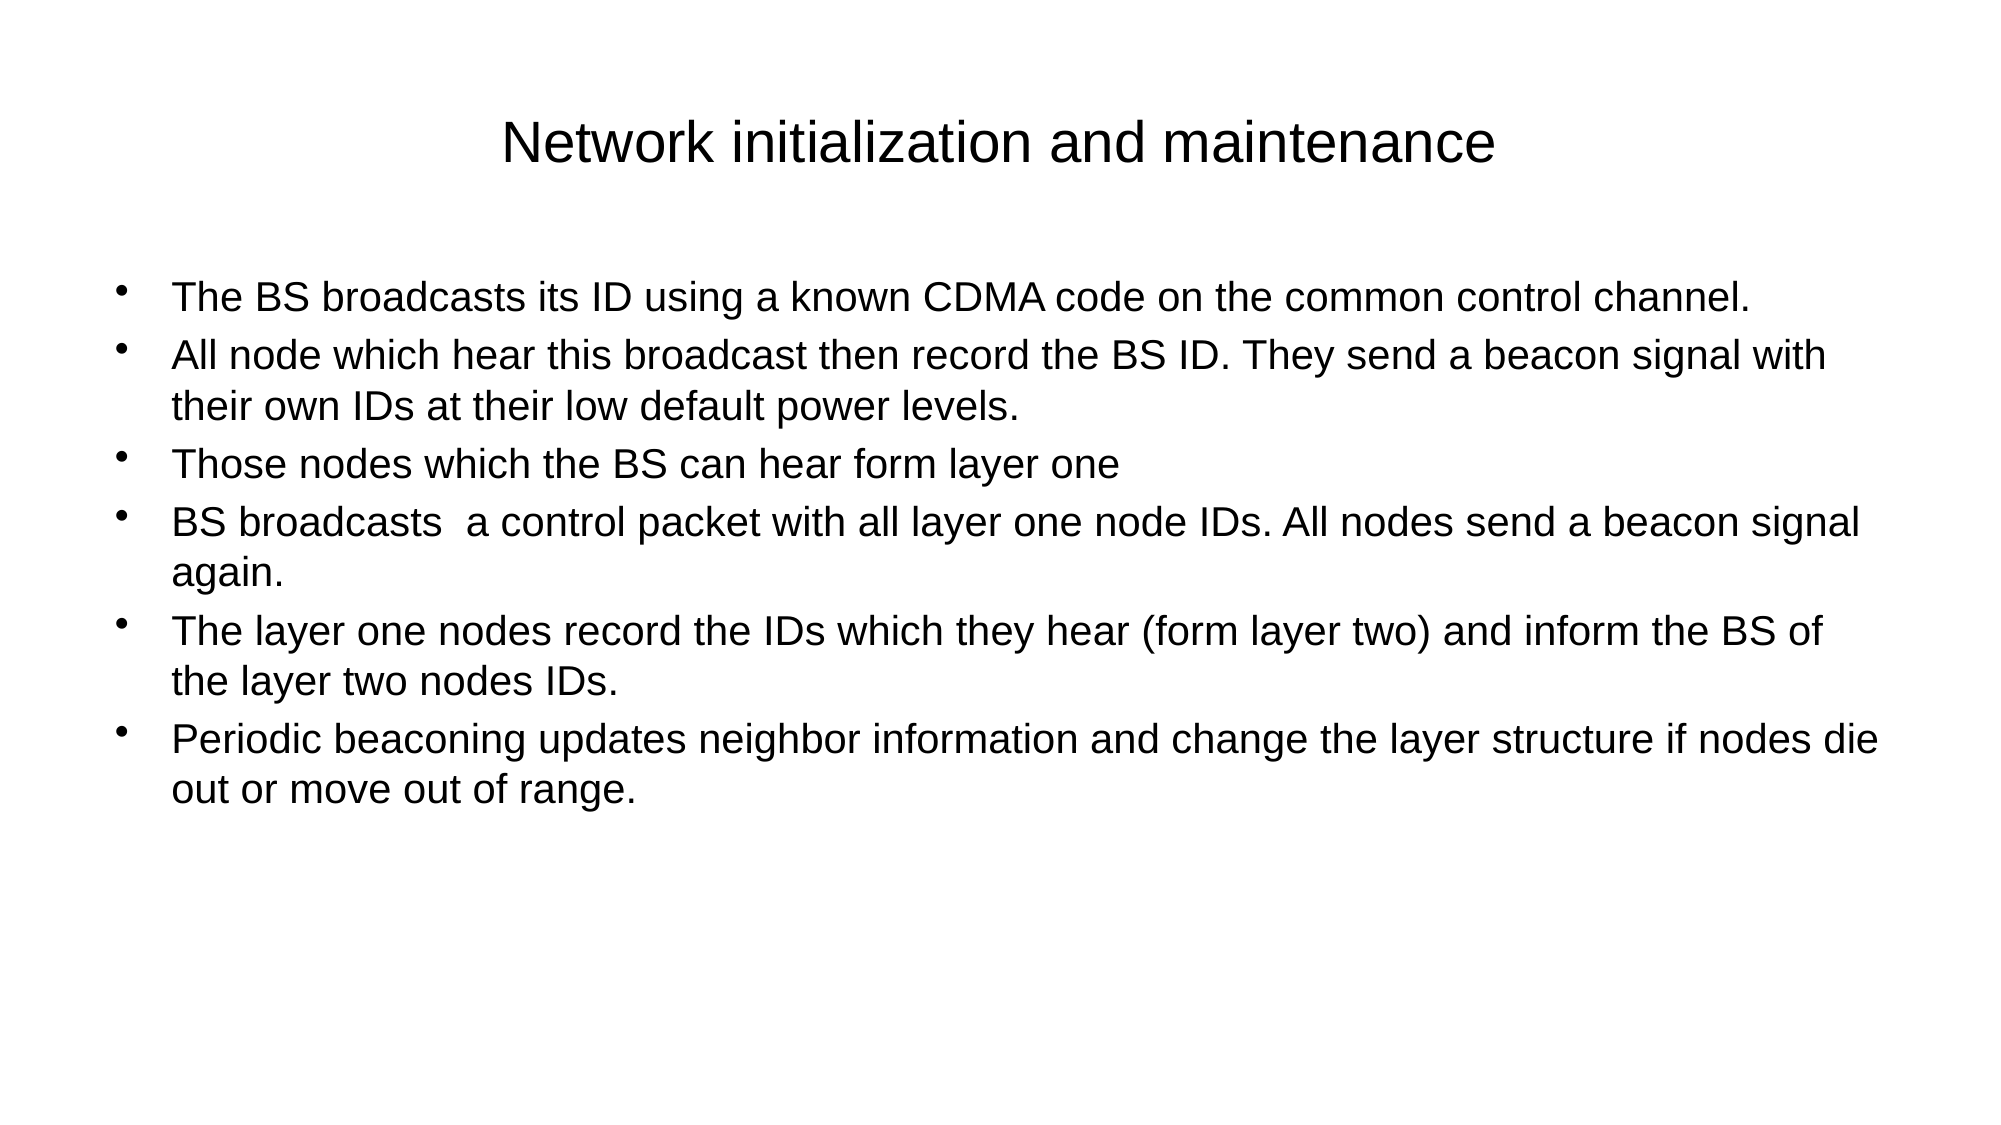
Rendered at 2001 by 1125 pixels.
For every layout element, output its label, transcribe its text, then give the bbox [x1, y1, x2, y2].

title Network initialization and maintenance [99, 44, 1901, 233]
list The BS broadcasts its ID using a known CDMA code on the common control channel. All node which hear this broadcast then record the BS ID. They send a beacon signal with their own IDs at their low default power levels. Those nodes which the BS can hear form layer one BS broadcasts a control packet with all layer one node IDs. All nodes send a beacon signal again. The layer one nodes record the IDs which they hear (form layer two) and inform the BS of the layer two nodes IDs. Periodic beaconing updates neighbor information and change the layer structure if nodes die out or move out of range. [99, 262, 1901, 1006]
